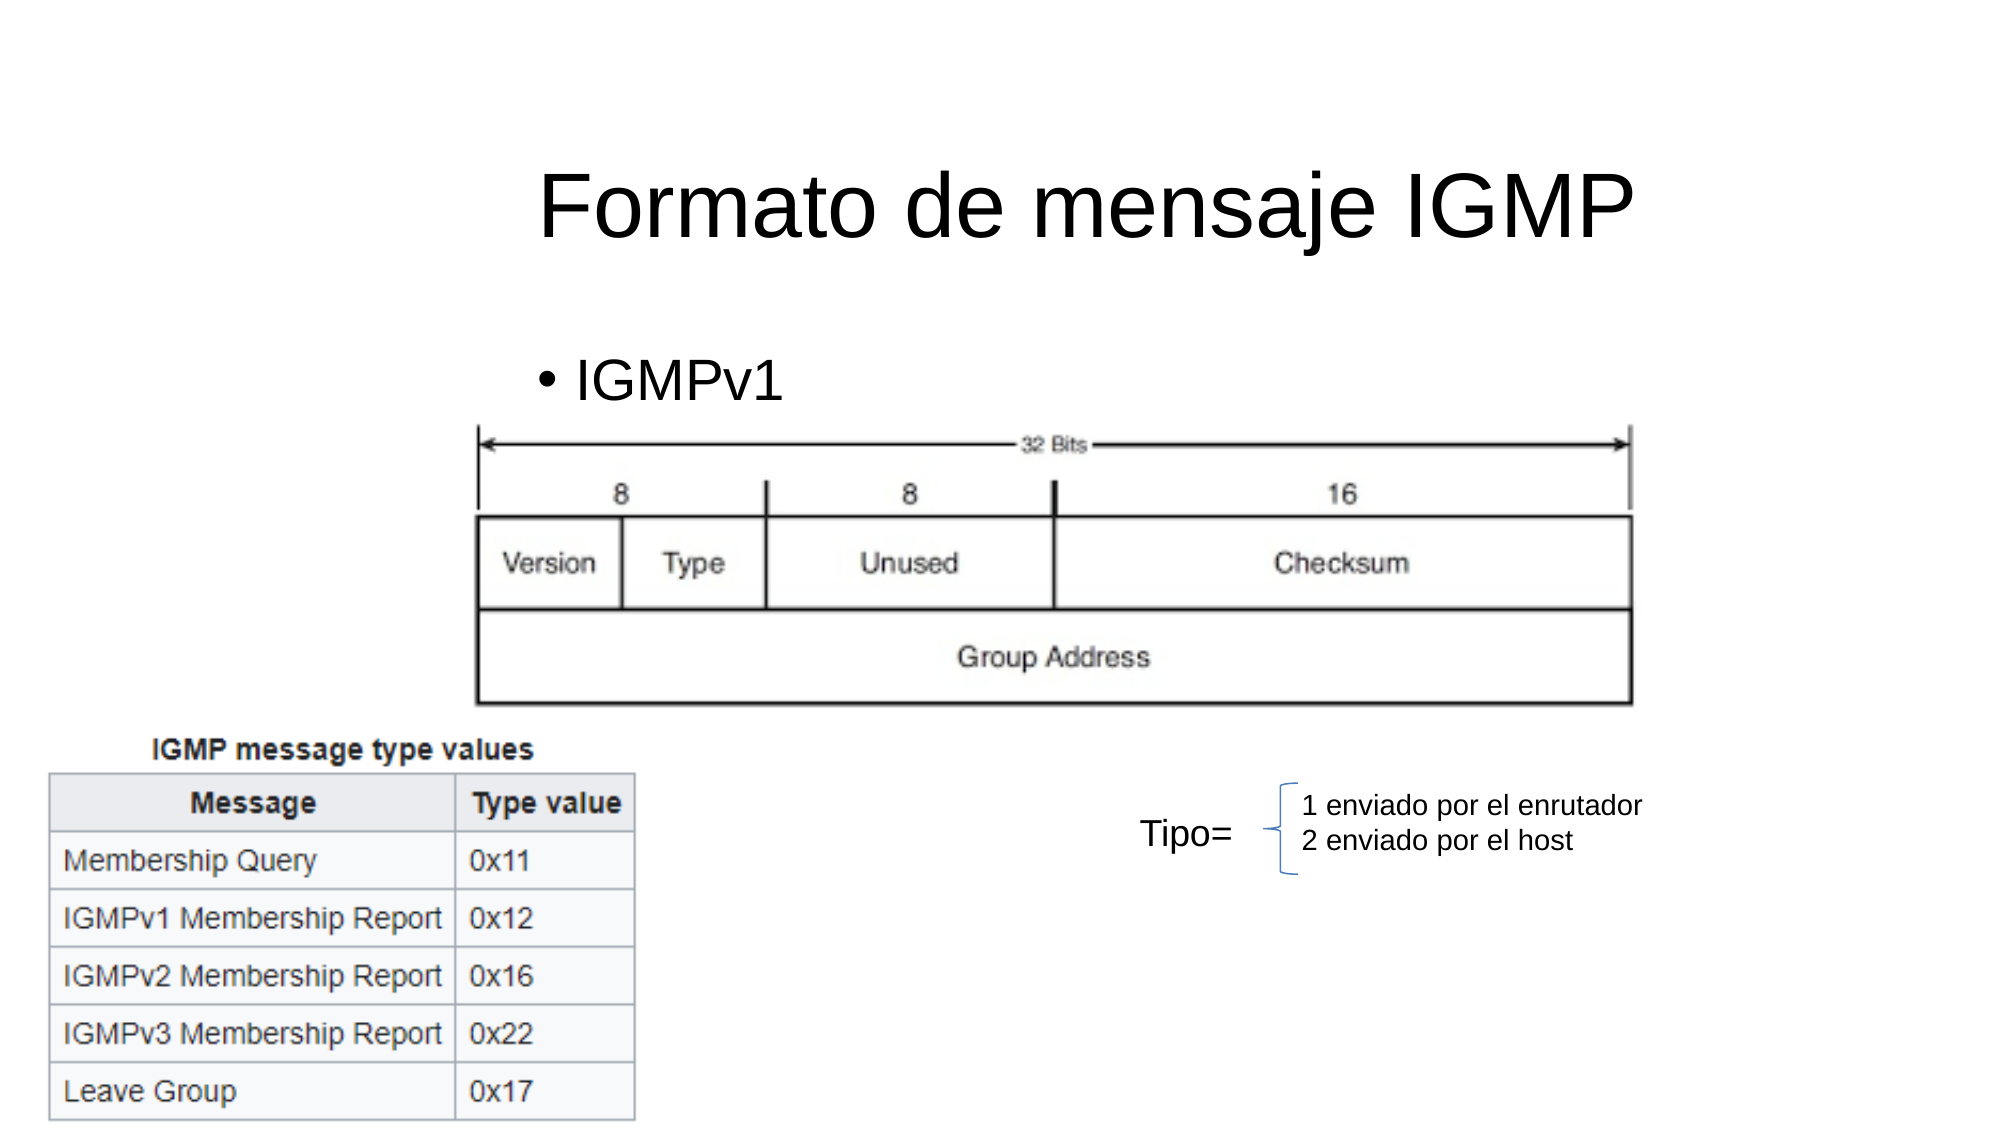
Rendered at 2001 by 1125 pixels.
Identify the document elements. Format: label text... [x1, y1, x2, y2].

list IGMPv1 [537, 350, 2000, 970]
text_box 1 enviado por el enrutador 2 enviado por el host [1286, 778, 1713, 909]
text_box [1263, 783, 1286, 875]
picture [34, 724, 647, 1125]
title Formato de mensaje IGMP [537, 102, 2000, 313]
text_box Tipo= [1124, 801, 1263, 861]
picture [462, 411, 1650, 714]
